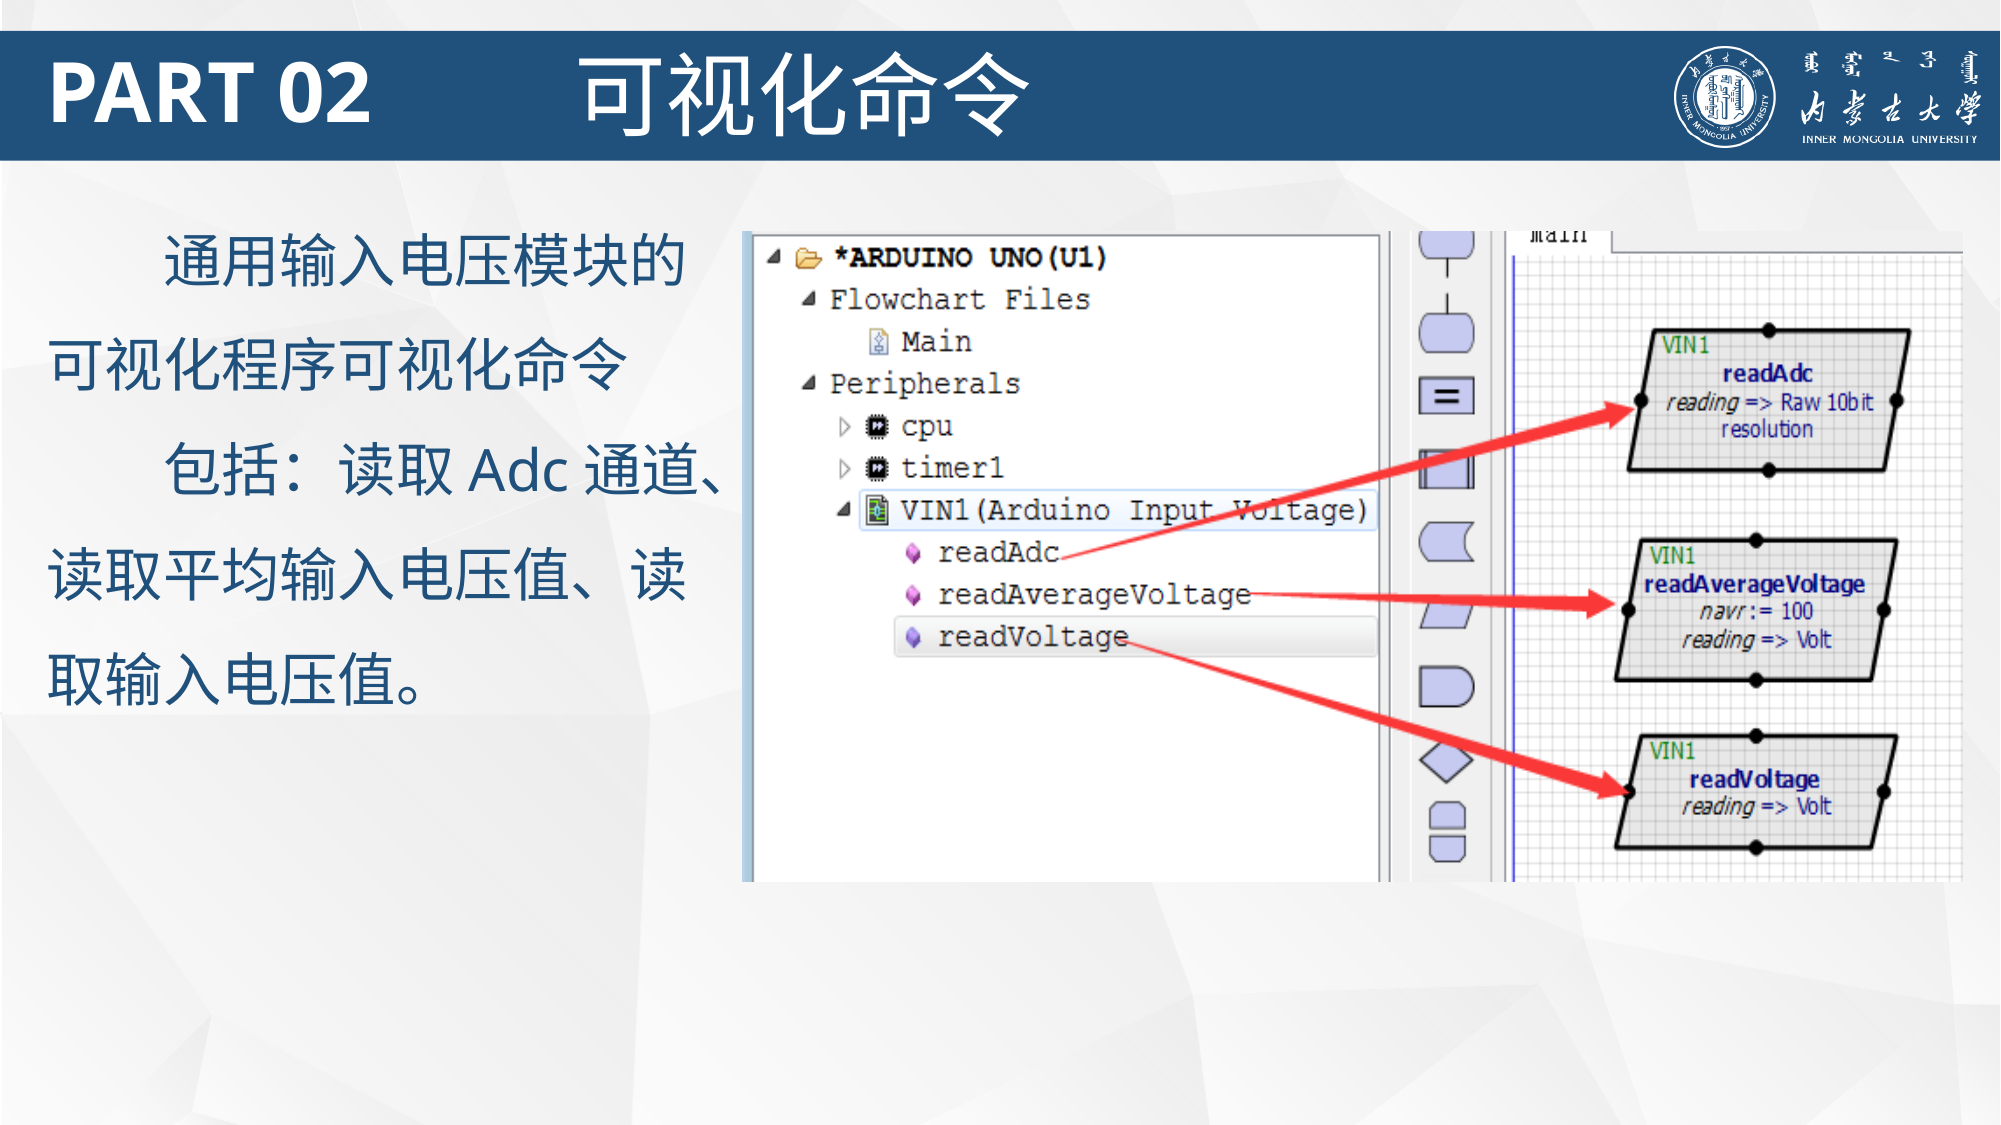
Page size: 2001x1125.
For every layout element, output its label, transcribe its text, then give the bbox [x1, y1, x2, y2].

picture [0, 0, 2001, 1125]
picture [1673, 46, 1986, 150]
list 可视化命令 [559, 42, 1212, 158]
text_box 通用输入电压模块的可视化程序可视化命令 包括：读取Adc通道、读取平均输入电压值、读取输入电压值。 [31, 181, 743, 721]
list PART 02 [32, 42, 481, 148]
